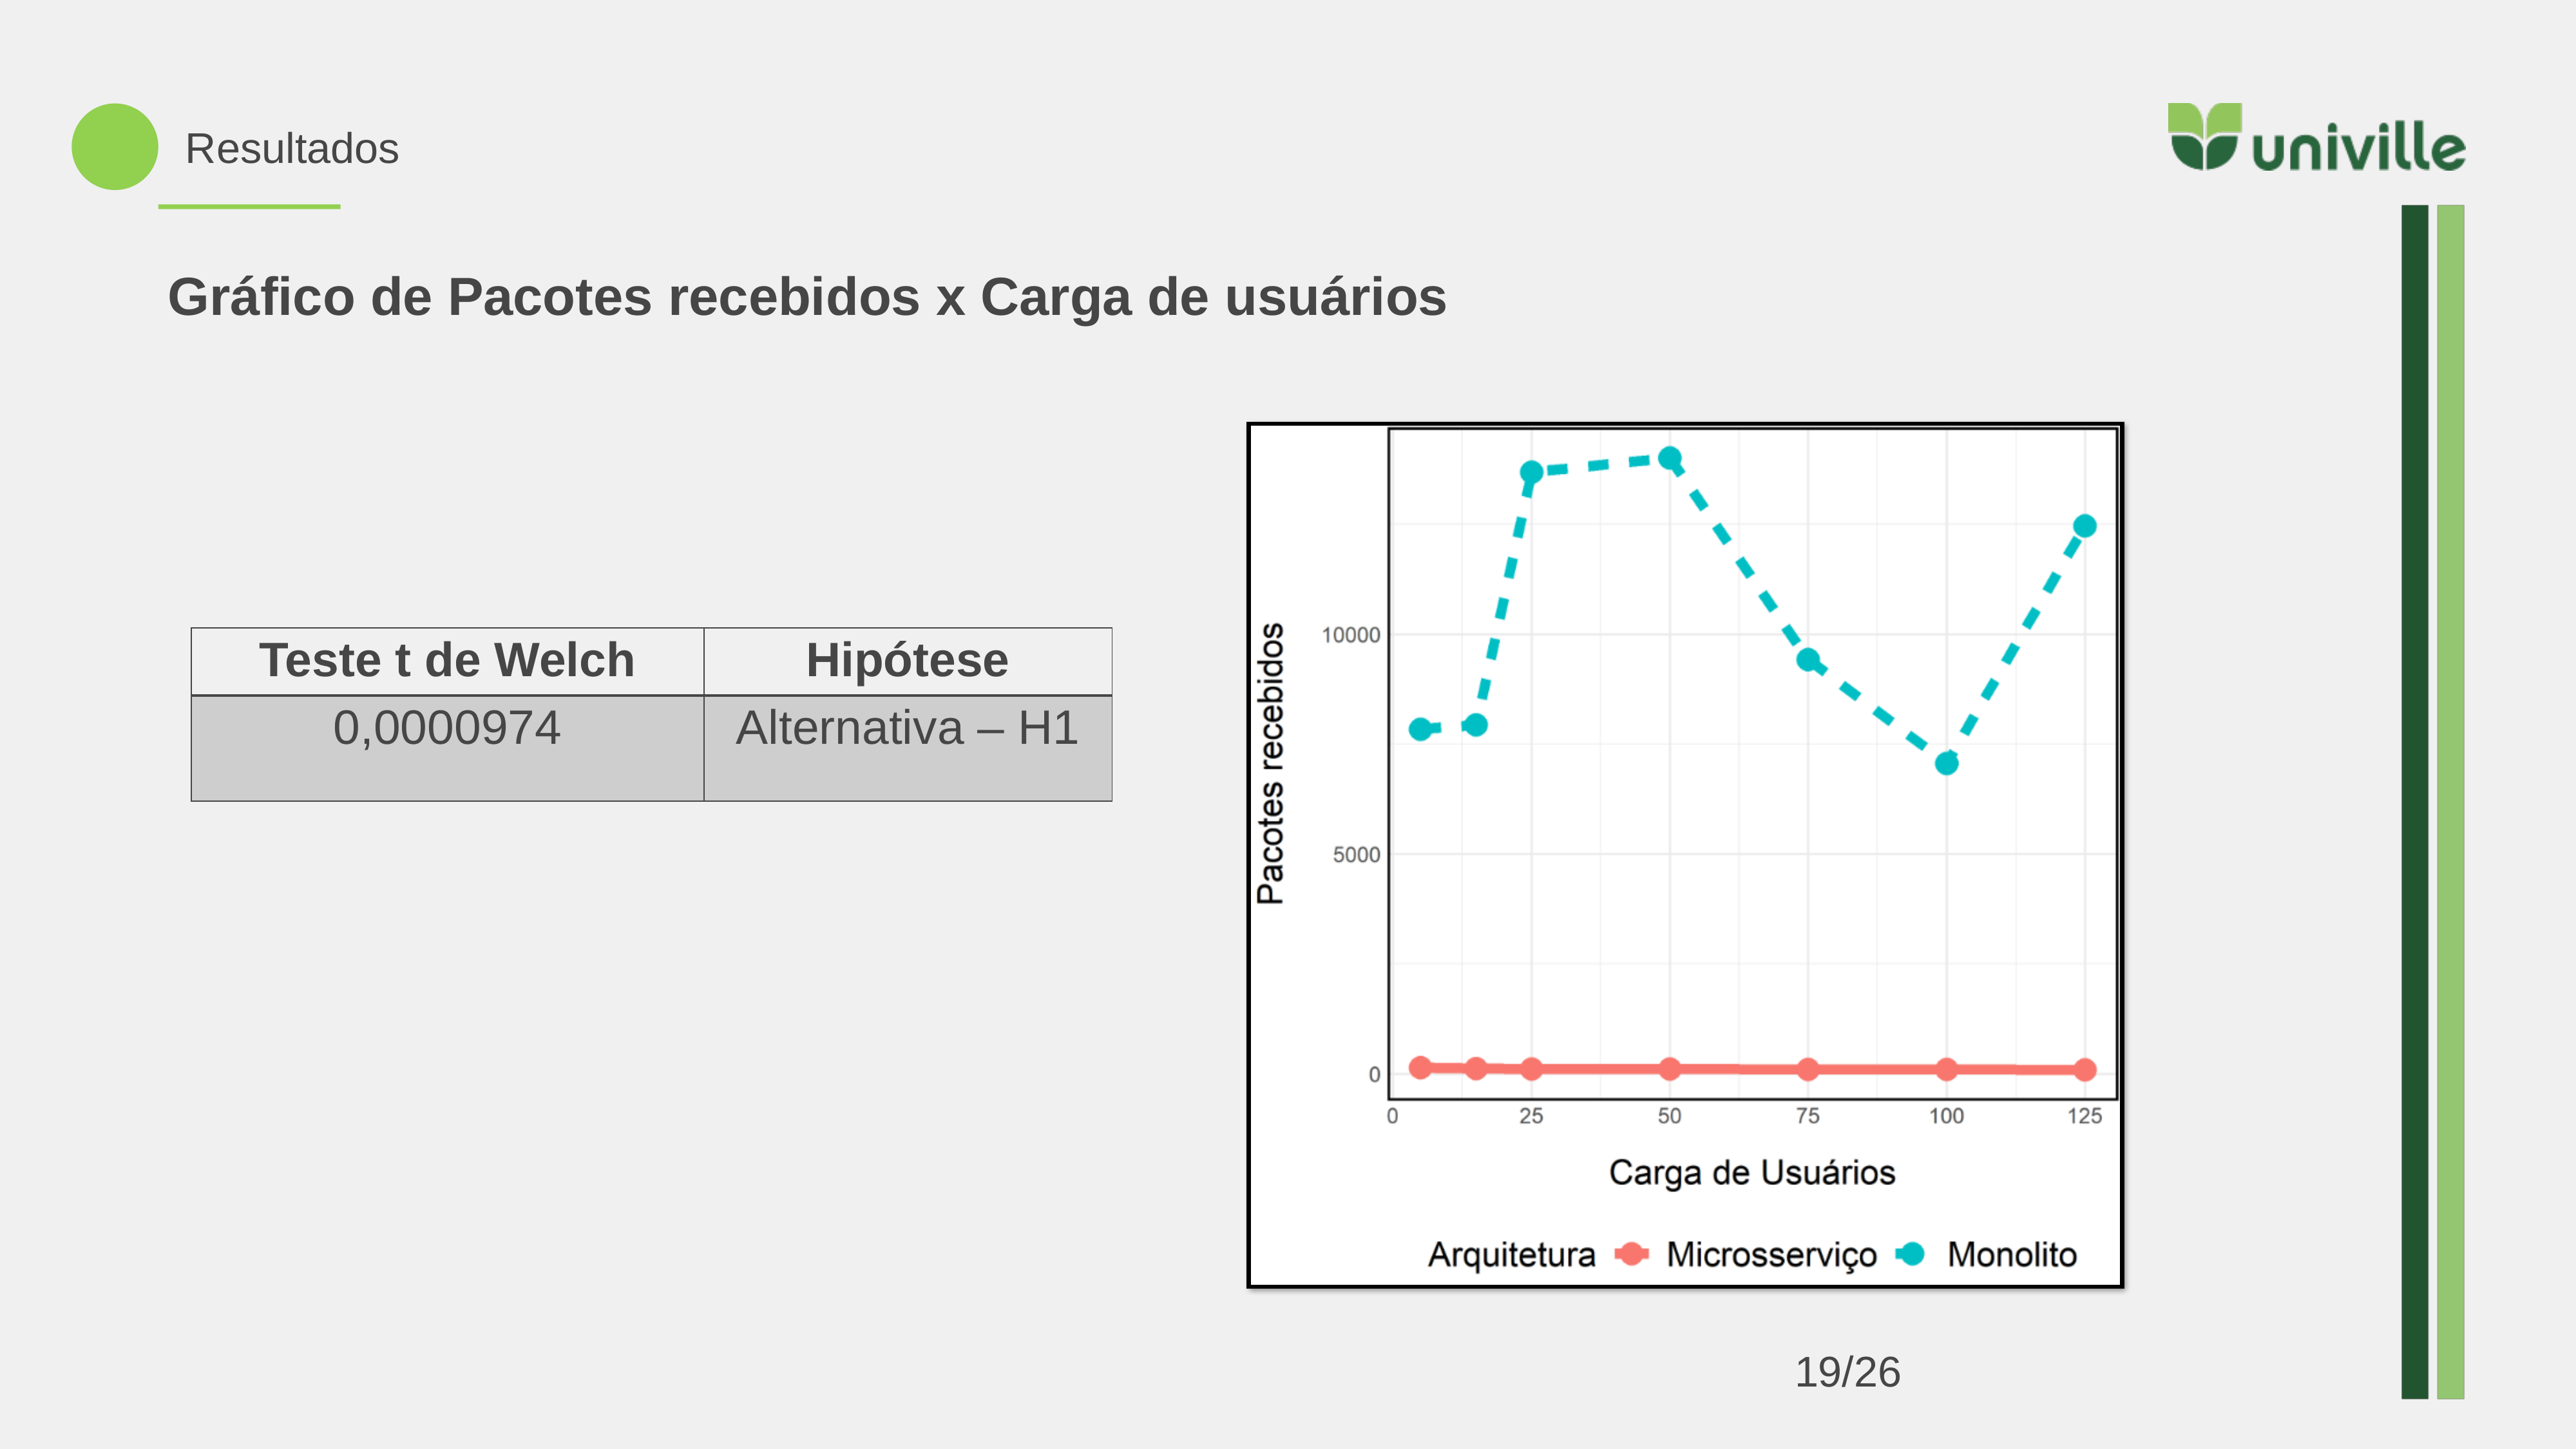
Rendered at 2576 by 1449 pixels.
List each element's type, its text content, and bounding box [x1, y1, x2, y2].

table_cell Alternativa – H1 [705, 697, 1112, 800]
text_box Resultados [176, 115, 1727, 177]
table_header Hipótese [705, 629, 1112, 694]
picture [2168, 103, 2466, 171]
text_box [158, 204, 341, 209]
text_box Gráfico de Pacotes recebidos x Carga de usuários [158, 256, 1710, 331]
picture [1250, 425, 2121, 1285]
picture [2400, 204, 2466, 1401]
text_box [72, 103, 158, 191]
table_header Teste t de Welch [192, 629, 703, 694]
text_box 19/26 [1785, 1339, 2371, 1400]
table_cell 0,0000974 [192, 697, 703, 800]
